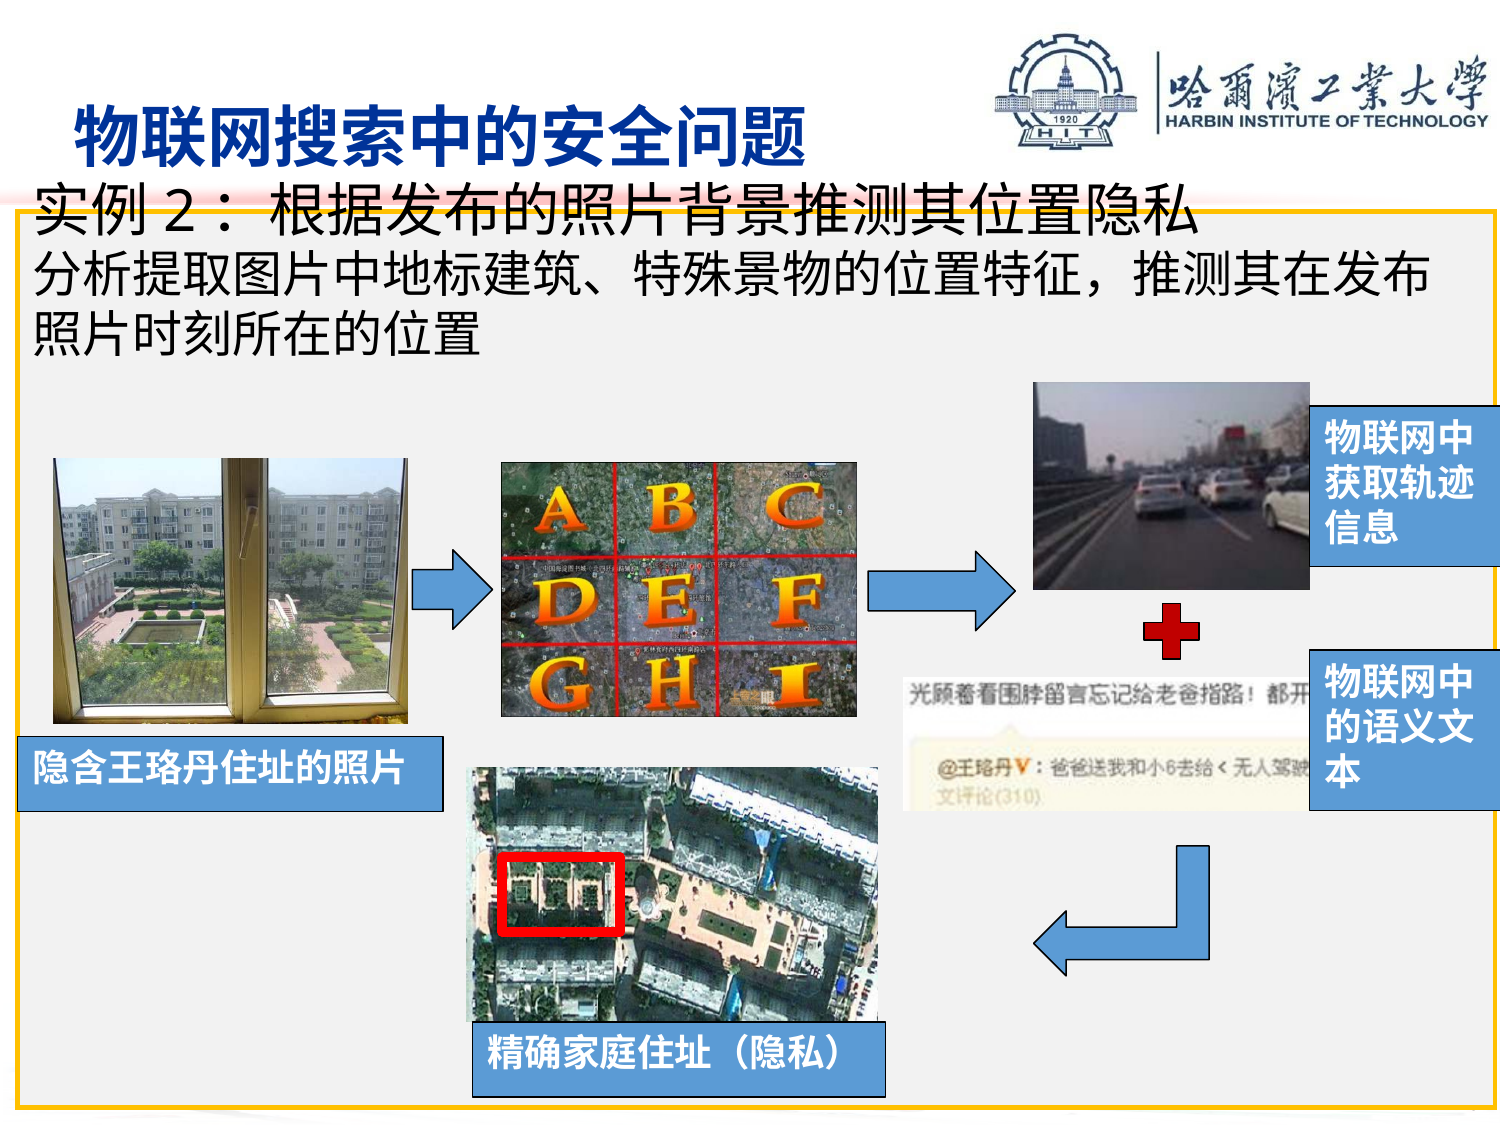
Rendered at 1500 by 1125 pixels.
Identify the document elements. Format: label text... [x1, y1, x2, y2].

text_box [867, 382, 1500, 631]
title 物联网搜索中的安全问题 [58, 81, 1208, 189]
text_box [903, 593, 1500, 811]
text_box [17, 433, 1495, 1108]
text_box [17, 211, 1495, 381]
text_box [411, 462, 857, 717]
picture [984, 22, 1500, 161]
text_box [466, 767, 1210, 1098]
list 实例2：根据发布的照片背景推测其位置隐私 分析提取图片中地标建筑、特殊景物的位置特征，推测其在发布照片时刻所在的位置 [17, 212, 1489, 433]
text_box 隐含王珞丹住址的照片 [17, 736, 443, 812]
picture [52, 457, 408, 725]
